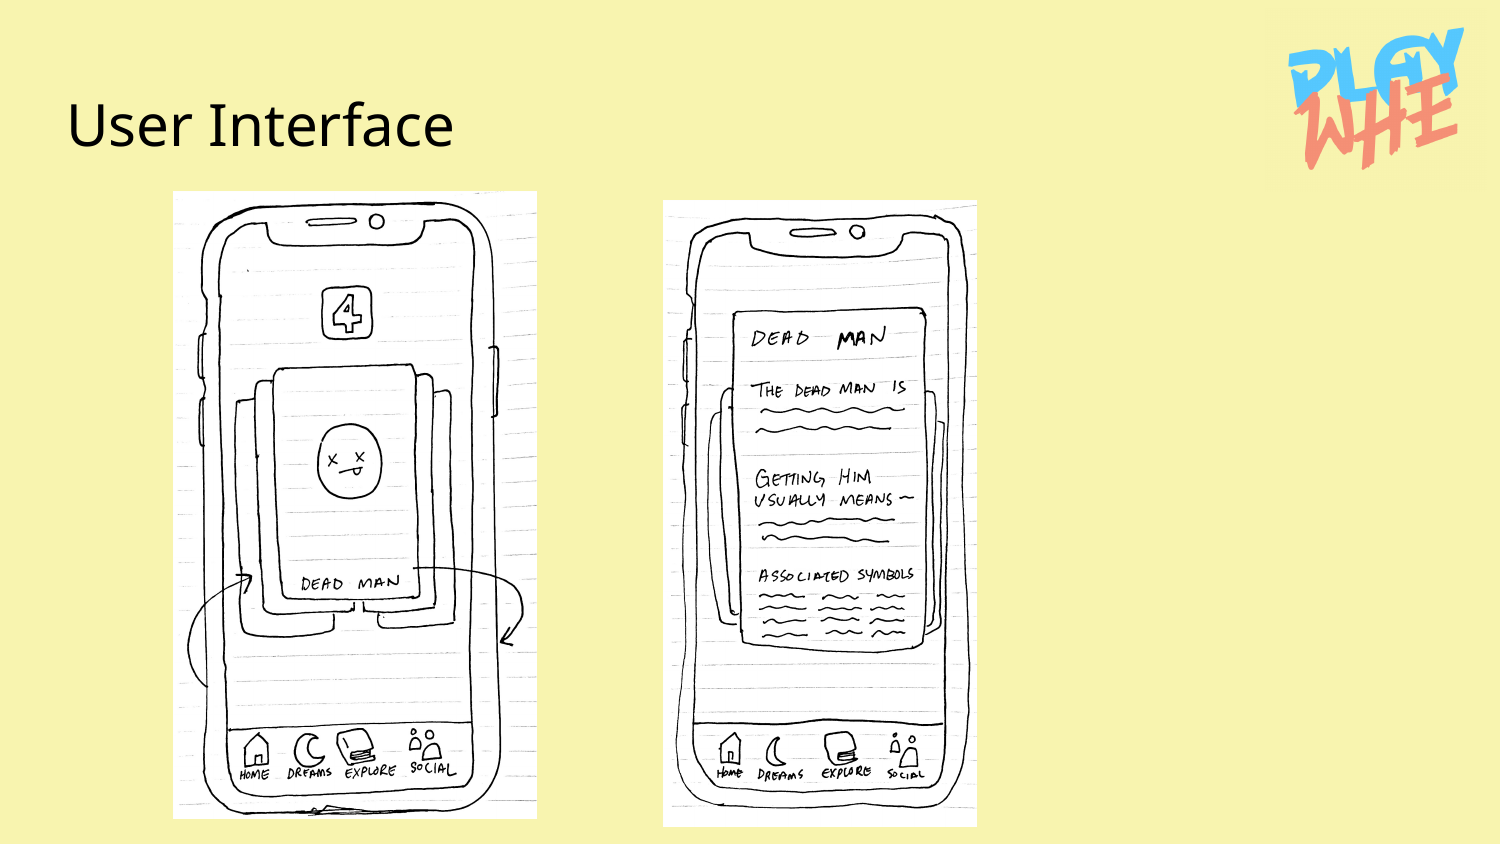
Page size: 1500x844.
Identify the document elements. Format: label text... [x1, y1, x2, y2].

picture [663, 199, 977, 828]
picture [1264, 8, 1488, 193]
title User Interface [51, 72, 1259, 167]
picture [173, 191, 537, 820]
